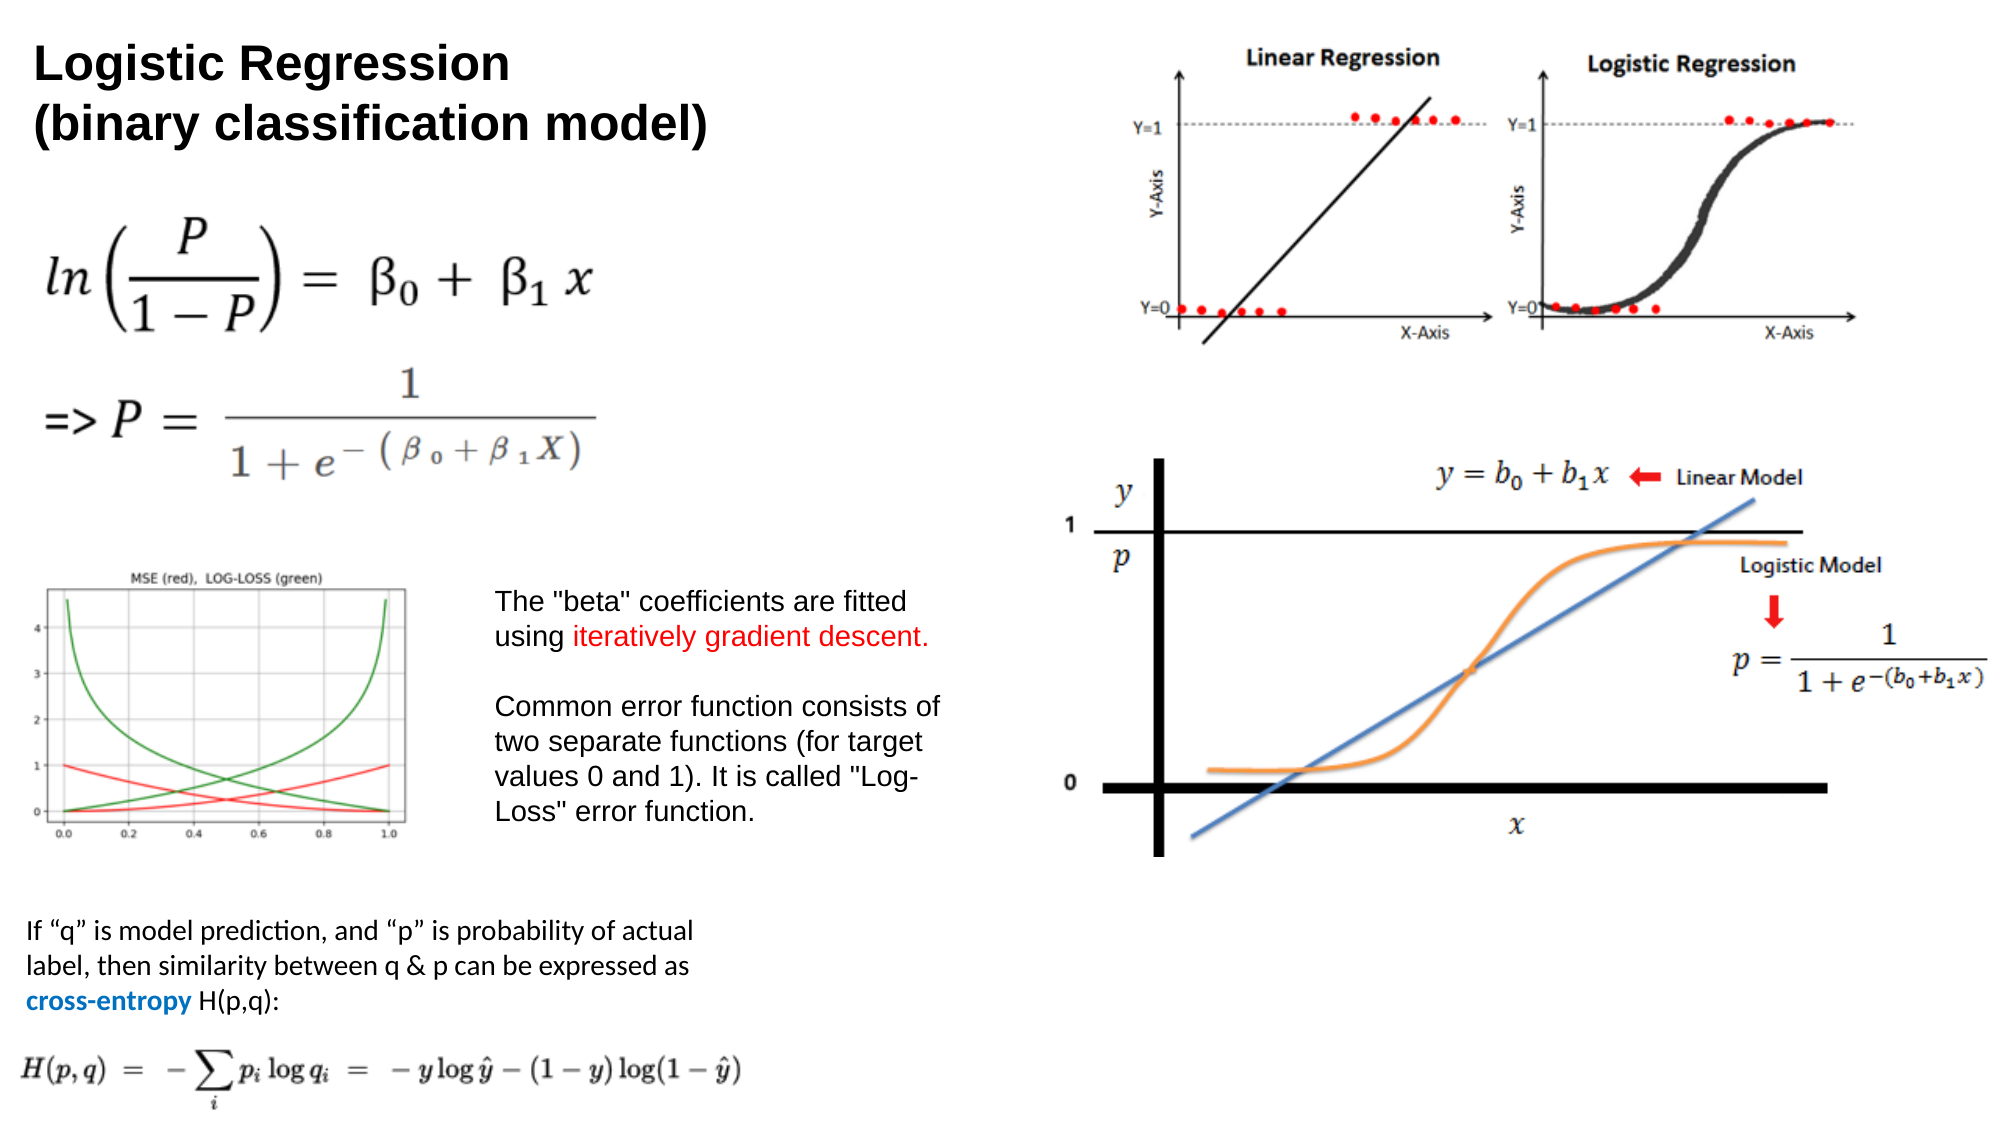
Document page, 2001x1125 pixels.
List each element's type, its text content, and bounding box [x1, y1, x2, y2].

picture [18, 197, 609, 499]
text_box If “q” is model prediction, and “p” is probability of actual label, then similarity between q & p can be expressed as cross-entropy H(p,q): [10, 903, 726, 1024]
picture [19, 562, 421, 850]
text_box The "beta" coefficients are fitted using iteratively gradient descent. Common error function consists of two separate functions (for target values 0 and 1). It is called "Log-Loss" error function. [479, 574, 972, 835]
picture [1121, 22, 1877, 363]
picture [10, 1040, 752, 1115]
text_box Logistic Regression (binary classification model) [18, 23, 973, 159]
picture [1061, 443, 2000, 858]
